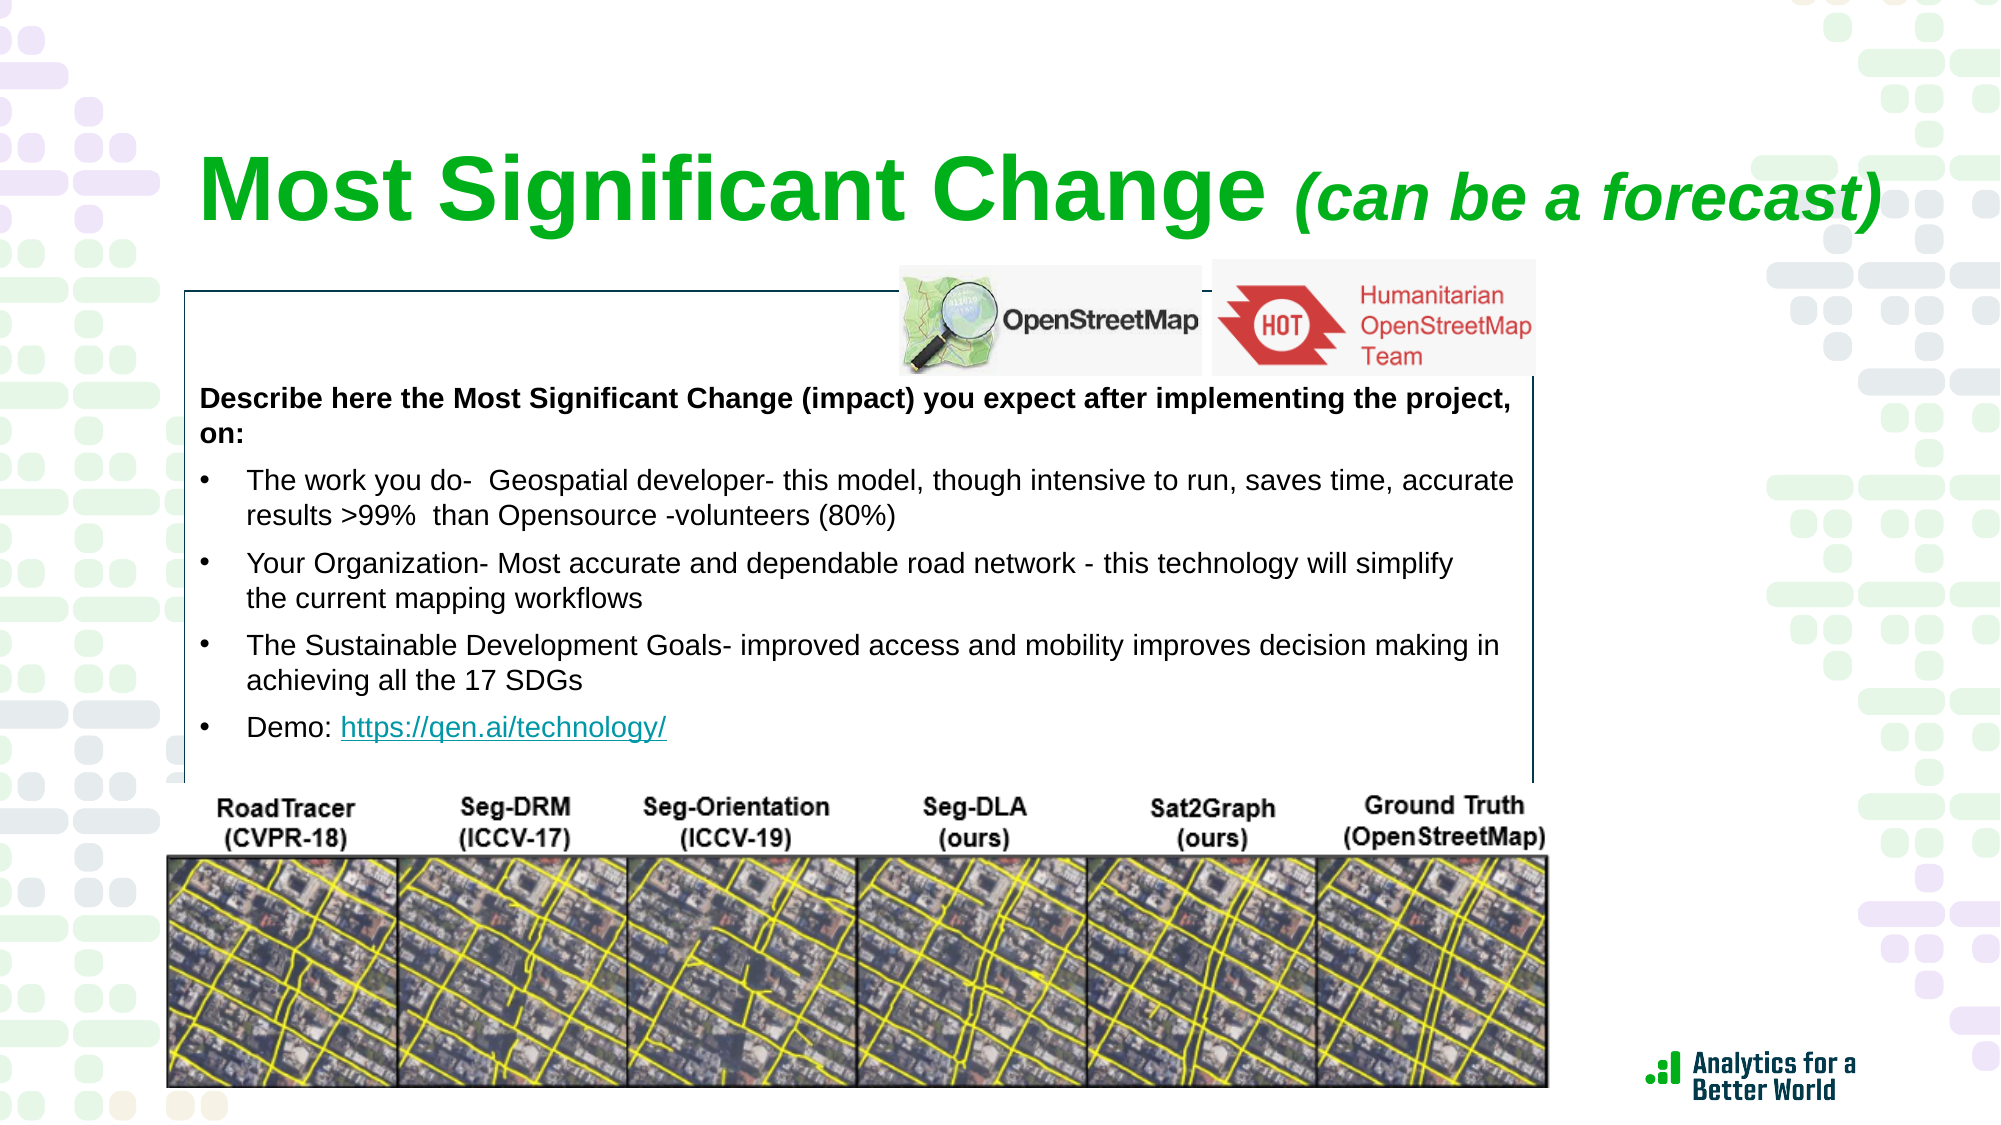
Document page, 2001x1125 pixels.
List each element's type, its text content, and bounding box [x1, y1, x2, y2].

text_box Describe here the Most Significant Change (impact) you expect after implementing the project, on: The work you do- Geospatial developer- this model, though intensive to run, saves time, accurate results >99% than Opensource -volunteers (80%) Your Organization- Most accurate and dependable road network - this technology will simplify the current mapping workflows The Sustainable Development Goals- improved access and mobility improves decision making in achieving all the 17 SDGs Demo: https://qen.ai/technology/ [184, 290, 1534, 781]
picture [0, 0, 2000, 1125]
title Most Significant Change (can be a forecast) [184, 82, 1909, 300]
